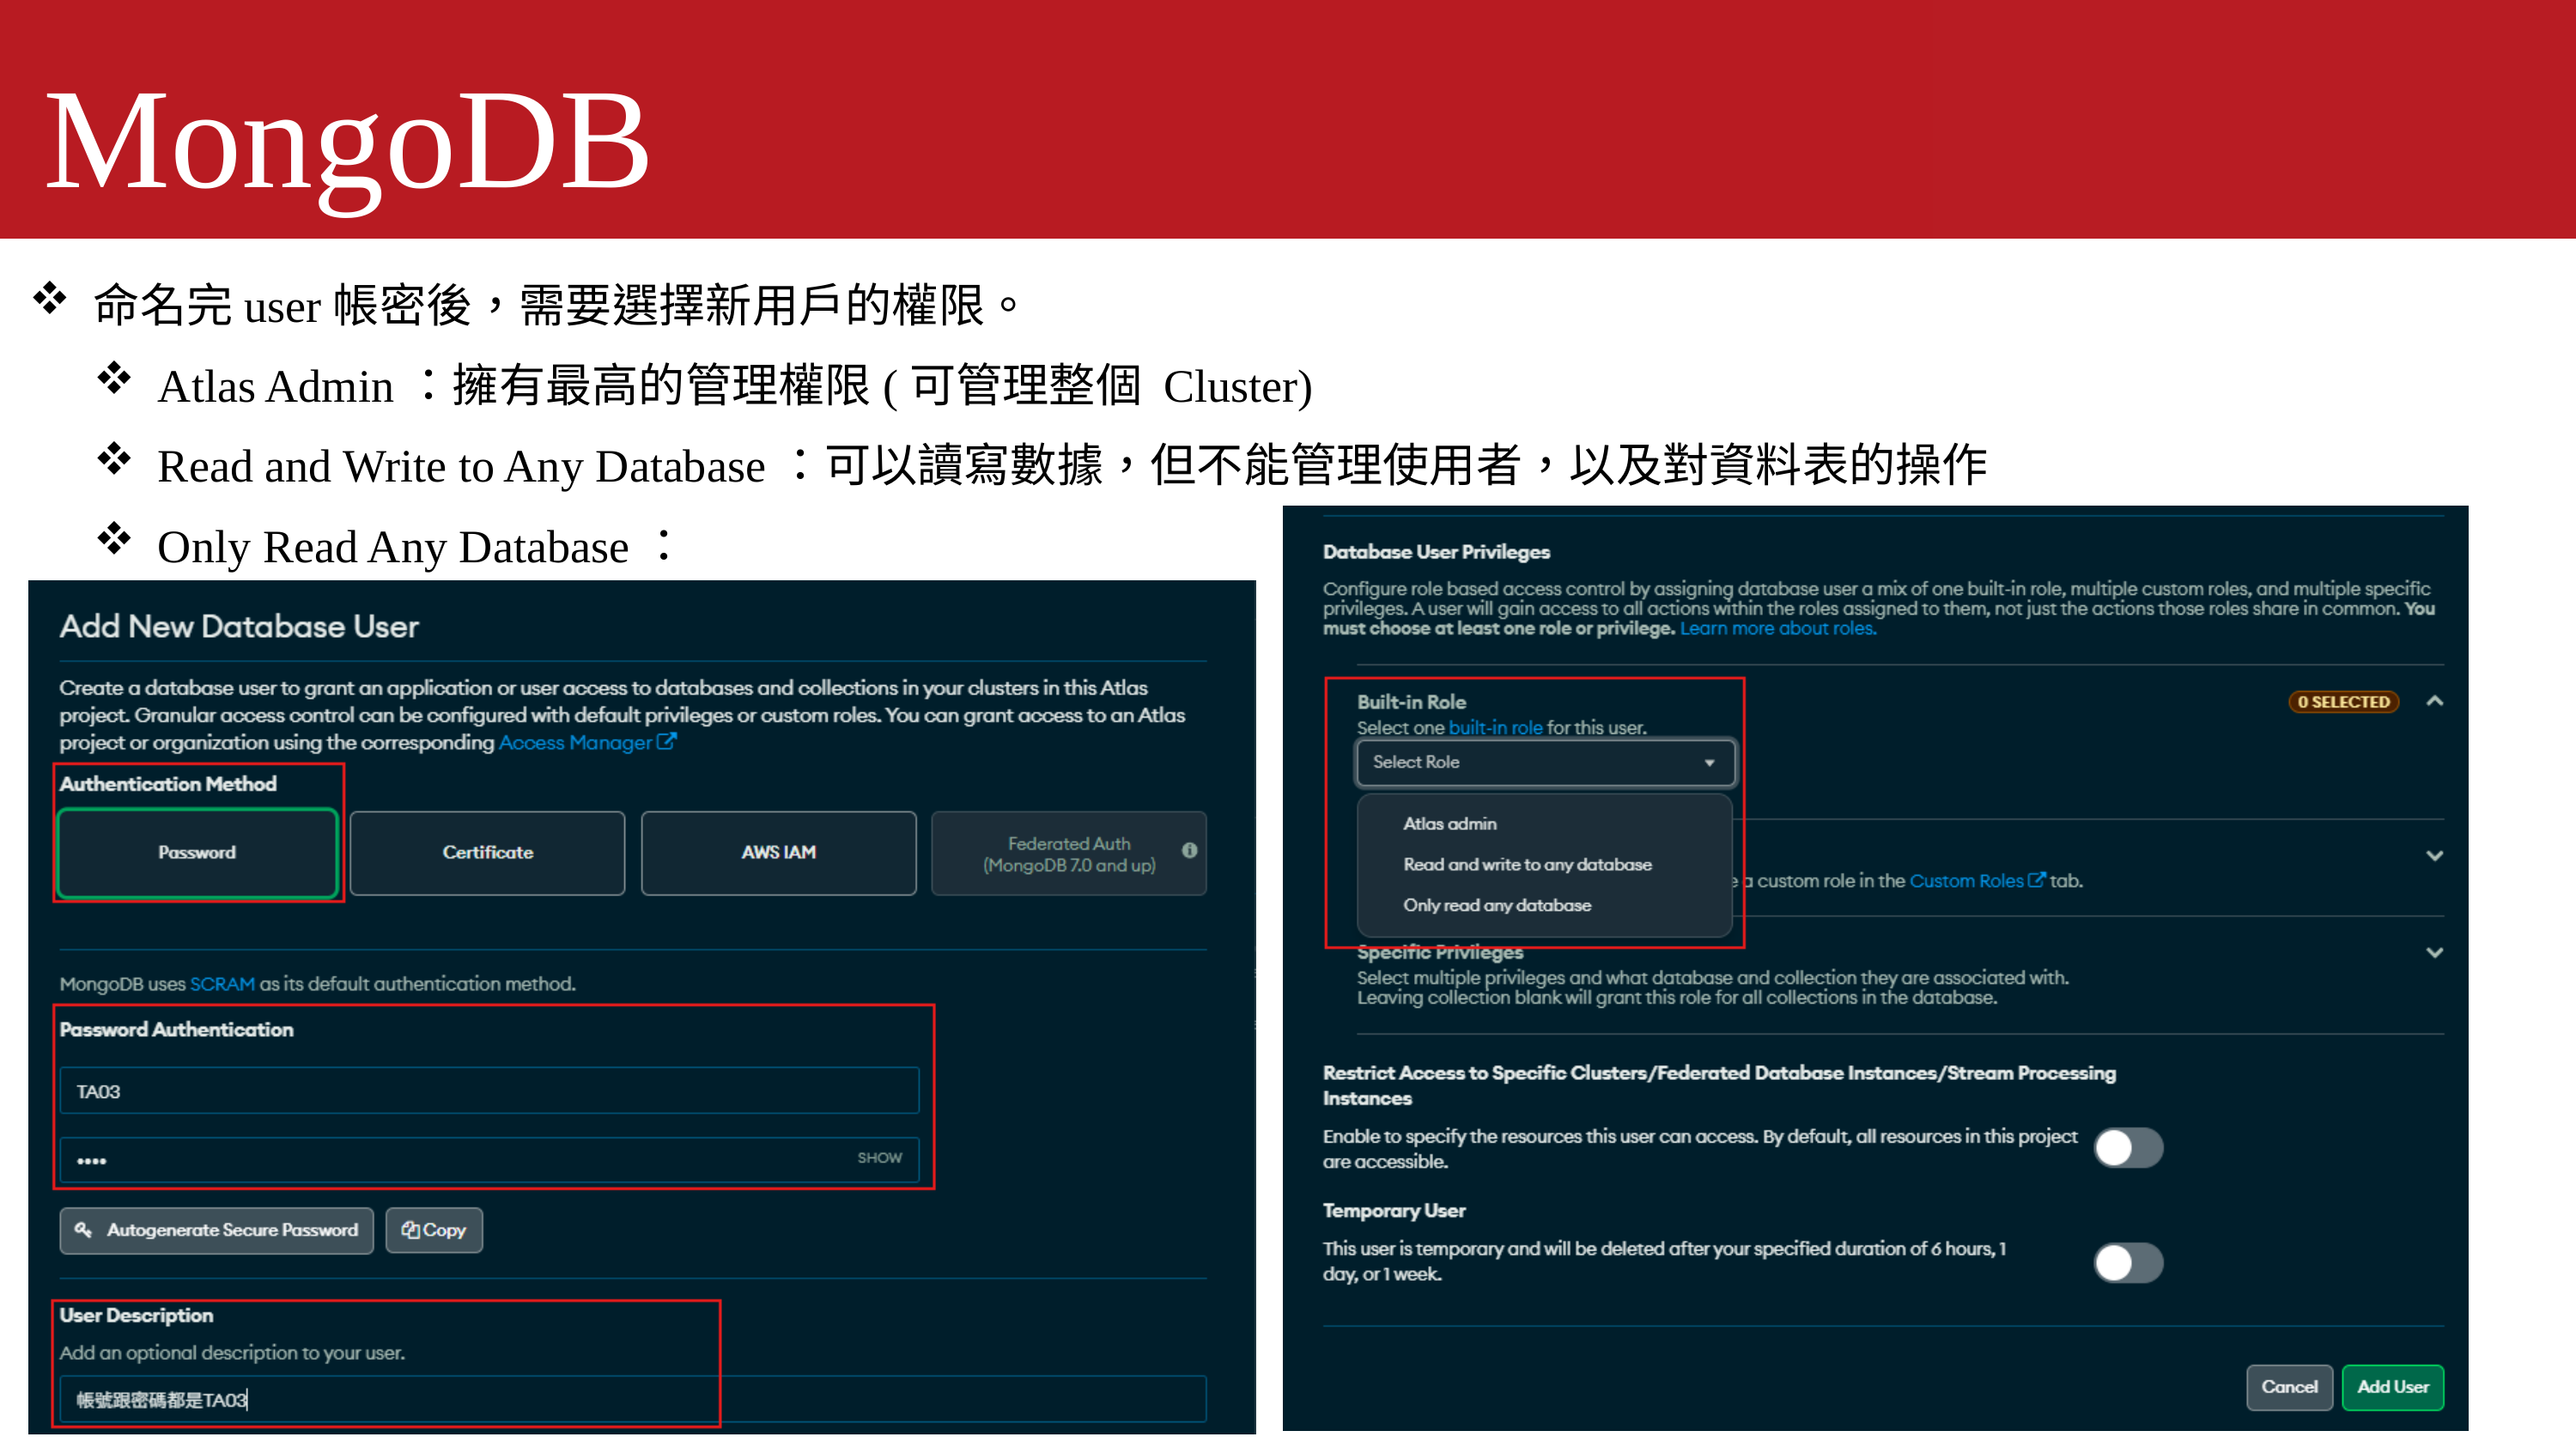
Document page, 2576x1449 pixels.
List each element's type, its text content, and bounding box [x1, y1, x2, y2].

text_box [0, 0, 2576, 239]
picture [28, 579, 1256, 1434]
text_box 命名完user帳密後，需要選擇新用戶的權限。 Atlas Admin：擁有最高的管理權限(可管理整個 Cluster) Read and Write to Any Database：可以讀寫數據，但不能管理使用者，以及對資料表的操作 Only Read Any Database： [28, 251, 2544, 573]
picture [1282, 506, 2470, 1431]
